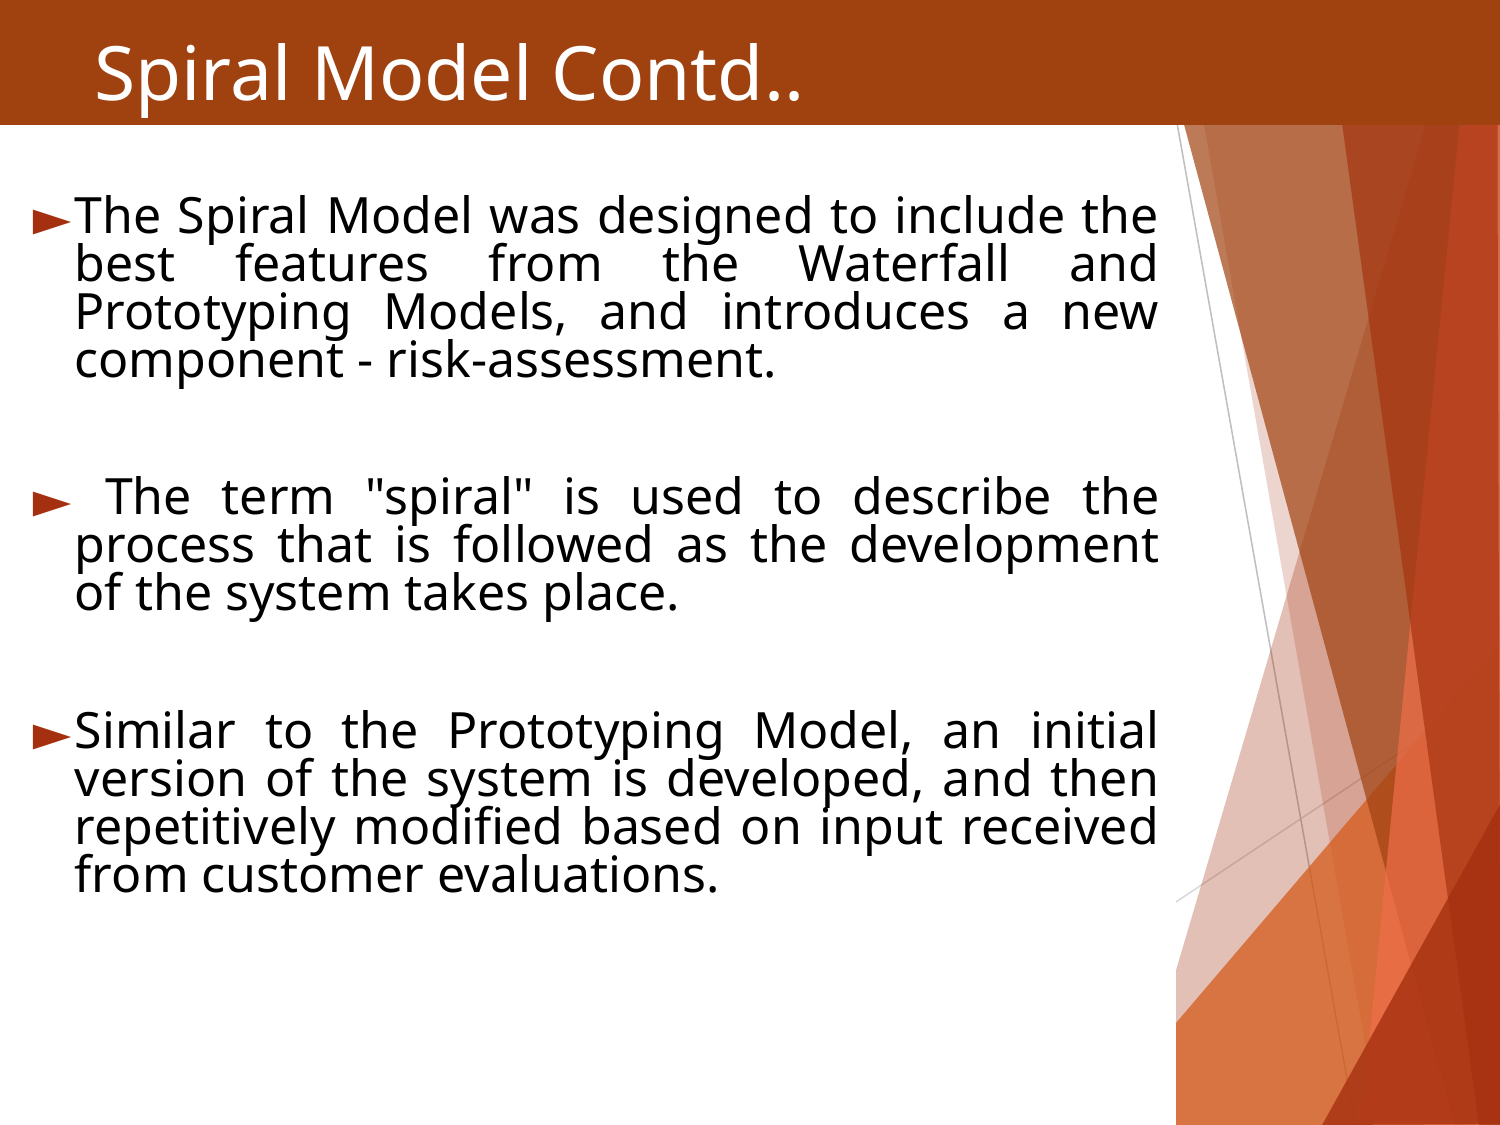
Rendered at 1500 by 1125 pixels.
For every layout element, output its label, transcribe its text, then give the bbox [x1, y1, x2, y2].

title Spiral Model Contd.. [0, 0, 1500, 125]
list The Spiral Model was designed to include the best features from the Waterfall and Prototyping Models, and introduces a new component - risk-assessment. The term "spiral" is used to describe the process that is followed as the development of the system takes place. Similar to the Prototyping Model, an initial version of the system is developed, and then repetitively modified based on input received from customer evaluations. [0, 187, 1175, 1125]
